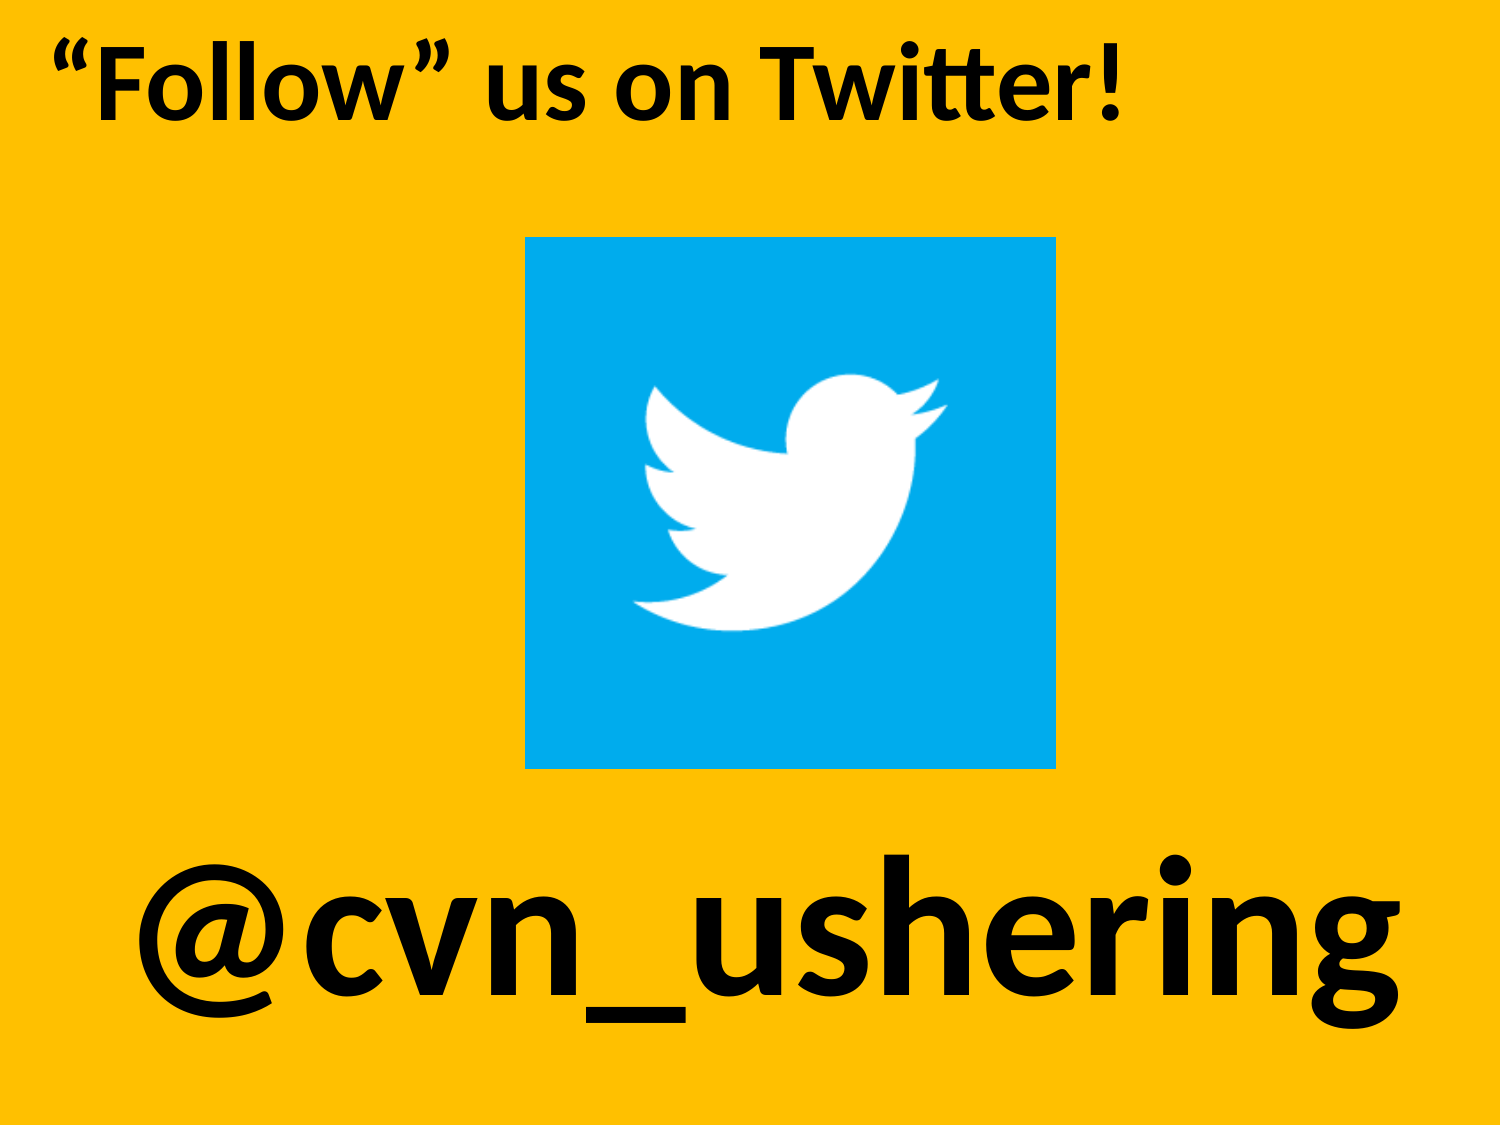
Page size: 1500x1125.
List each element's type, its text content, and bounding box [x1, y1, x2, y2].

text_box @cvn_ushering [62, 787, 1463, 1043]
text_box “Follow” us on Twitter! [31, 0, 1146, 150]
picture [634, 374, 947, 631]
